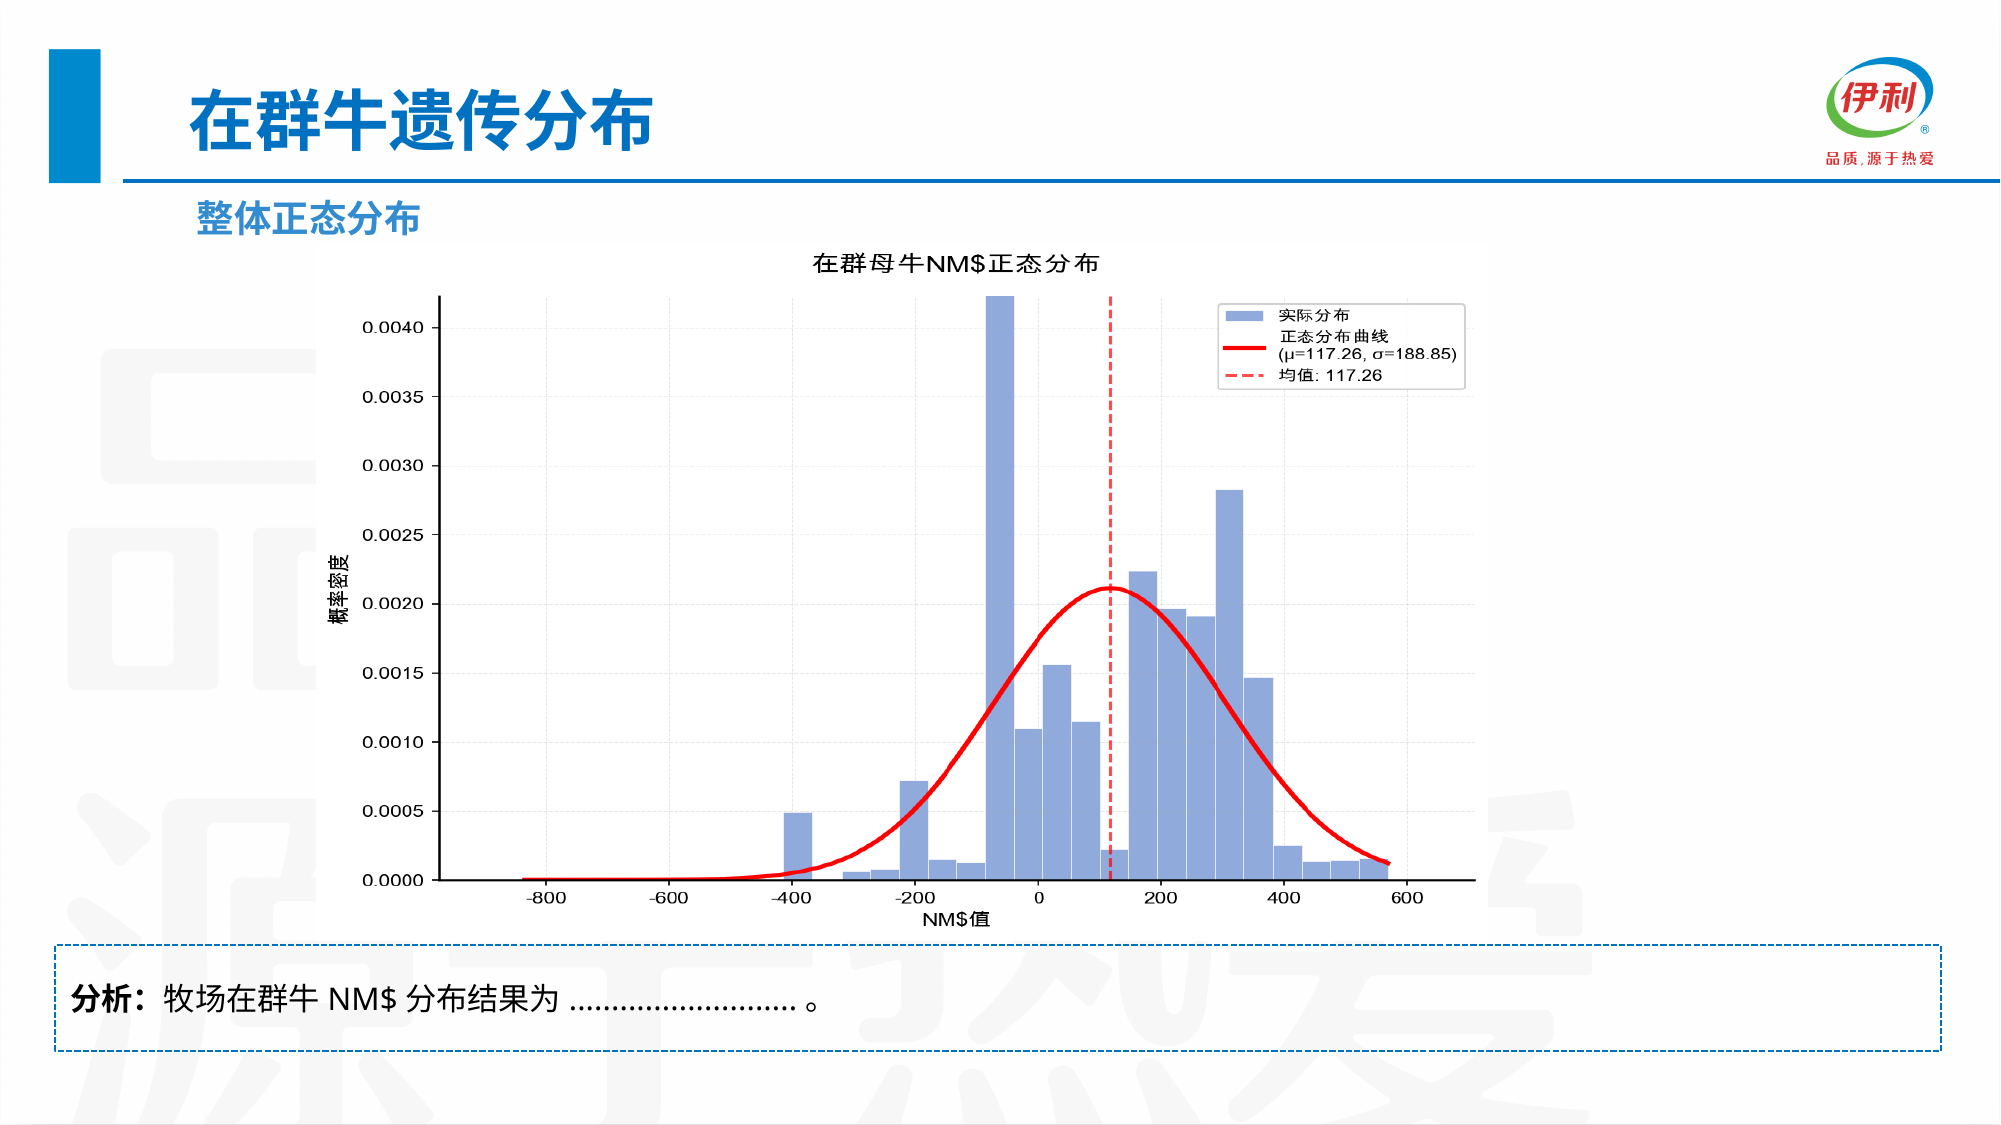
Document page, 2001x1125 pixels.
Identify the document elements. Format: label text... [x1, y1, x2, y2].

text_box 在群牛遗传分布 [174, 71, 671, 167]
text_box 分析：牧场在群牛NM$分布结果为...........................。 [55, 945, 1942, 1052]
picture [0, 0, 2000, 1125]
text_box 整体正态分布 [182, 187, 1183, 248]
